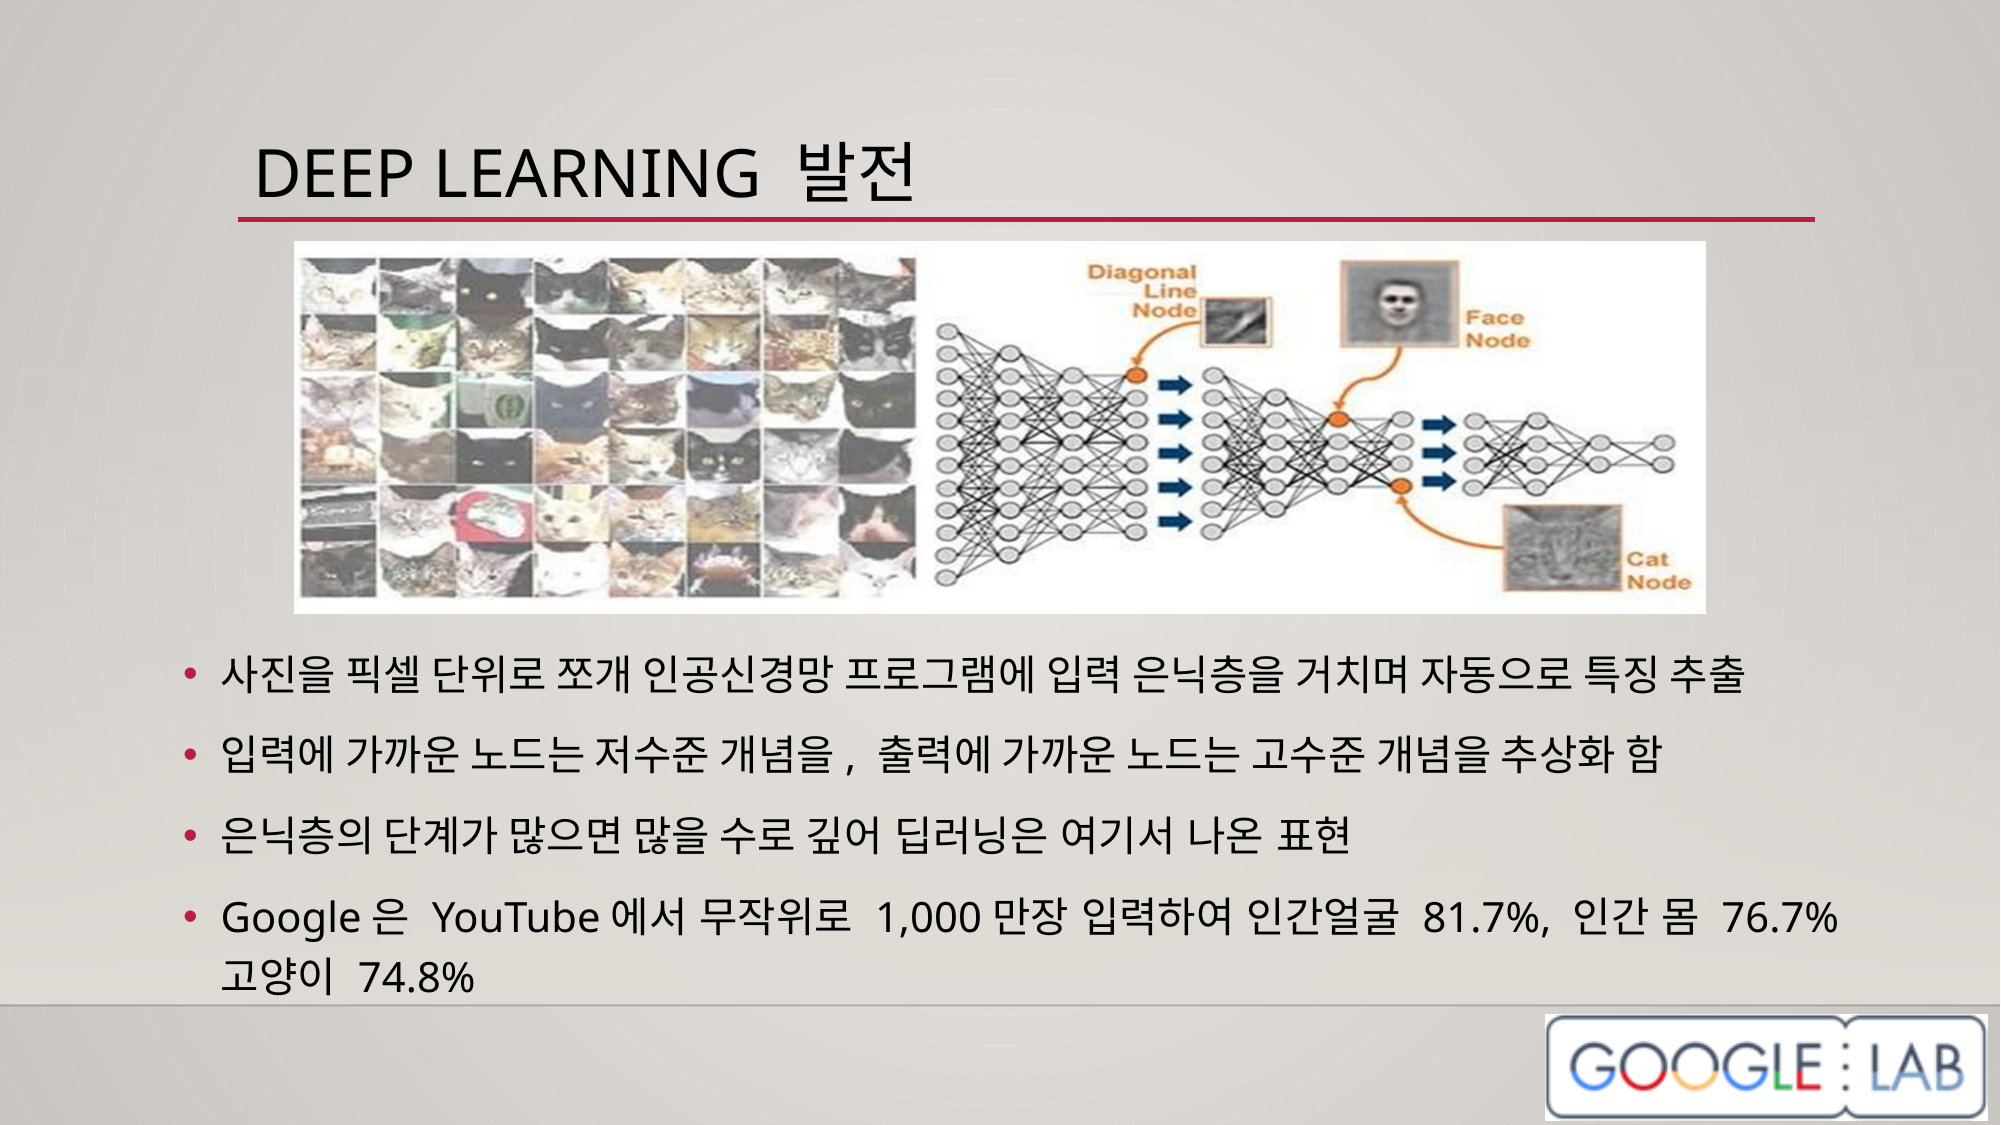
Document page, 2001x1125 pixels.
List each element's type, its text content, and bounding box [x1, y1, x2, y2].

picture [1545, 1014, 1988, 1121]
title DEEP LEARNING 발전 [238, 131, 1814, 225]
picture [294, 241, 1706, 615]
text_box 사진을 픽셀 단위로 쪼개 인공신경망 프로그램에 입력 은닉층을 거치며 자동으로 특징 추출 입력에 가까운 노드는 저수준 개념을, 출력에 가까운 노드는 고수준 개념을 추상화 함 은닉층의 단계가 많으면 많을 수로 깊어 딥러닝은 여기서 나온 표현 Google은 YouTube에서 무작위로 1,000만장 입력하여 인간얼굴 81.7%, 인간 몸 76.7% 고양이 74.8% [168, 630, 1950, 1003]
